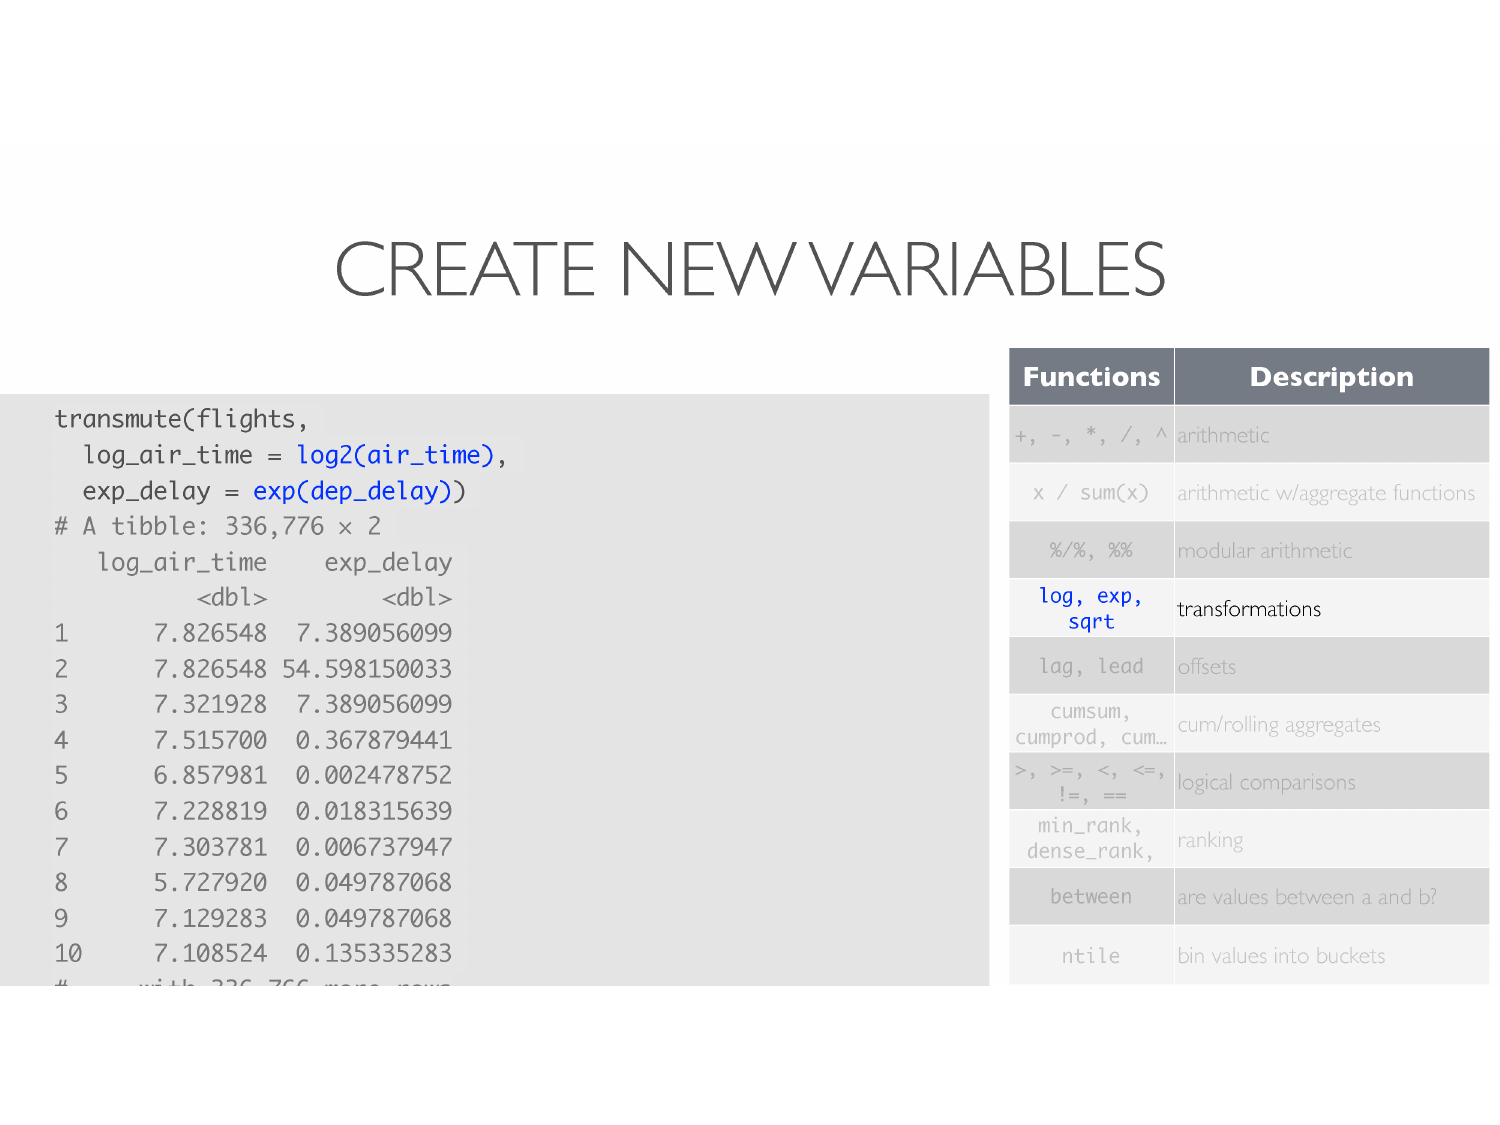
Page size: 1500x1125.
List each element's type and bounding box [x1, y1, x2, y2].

picture [0, 141, 1500, 987]
